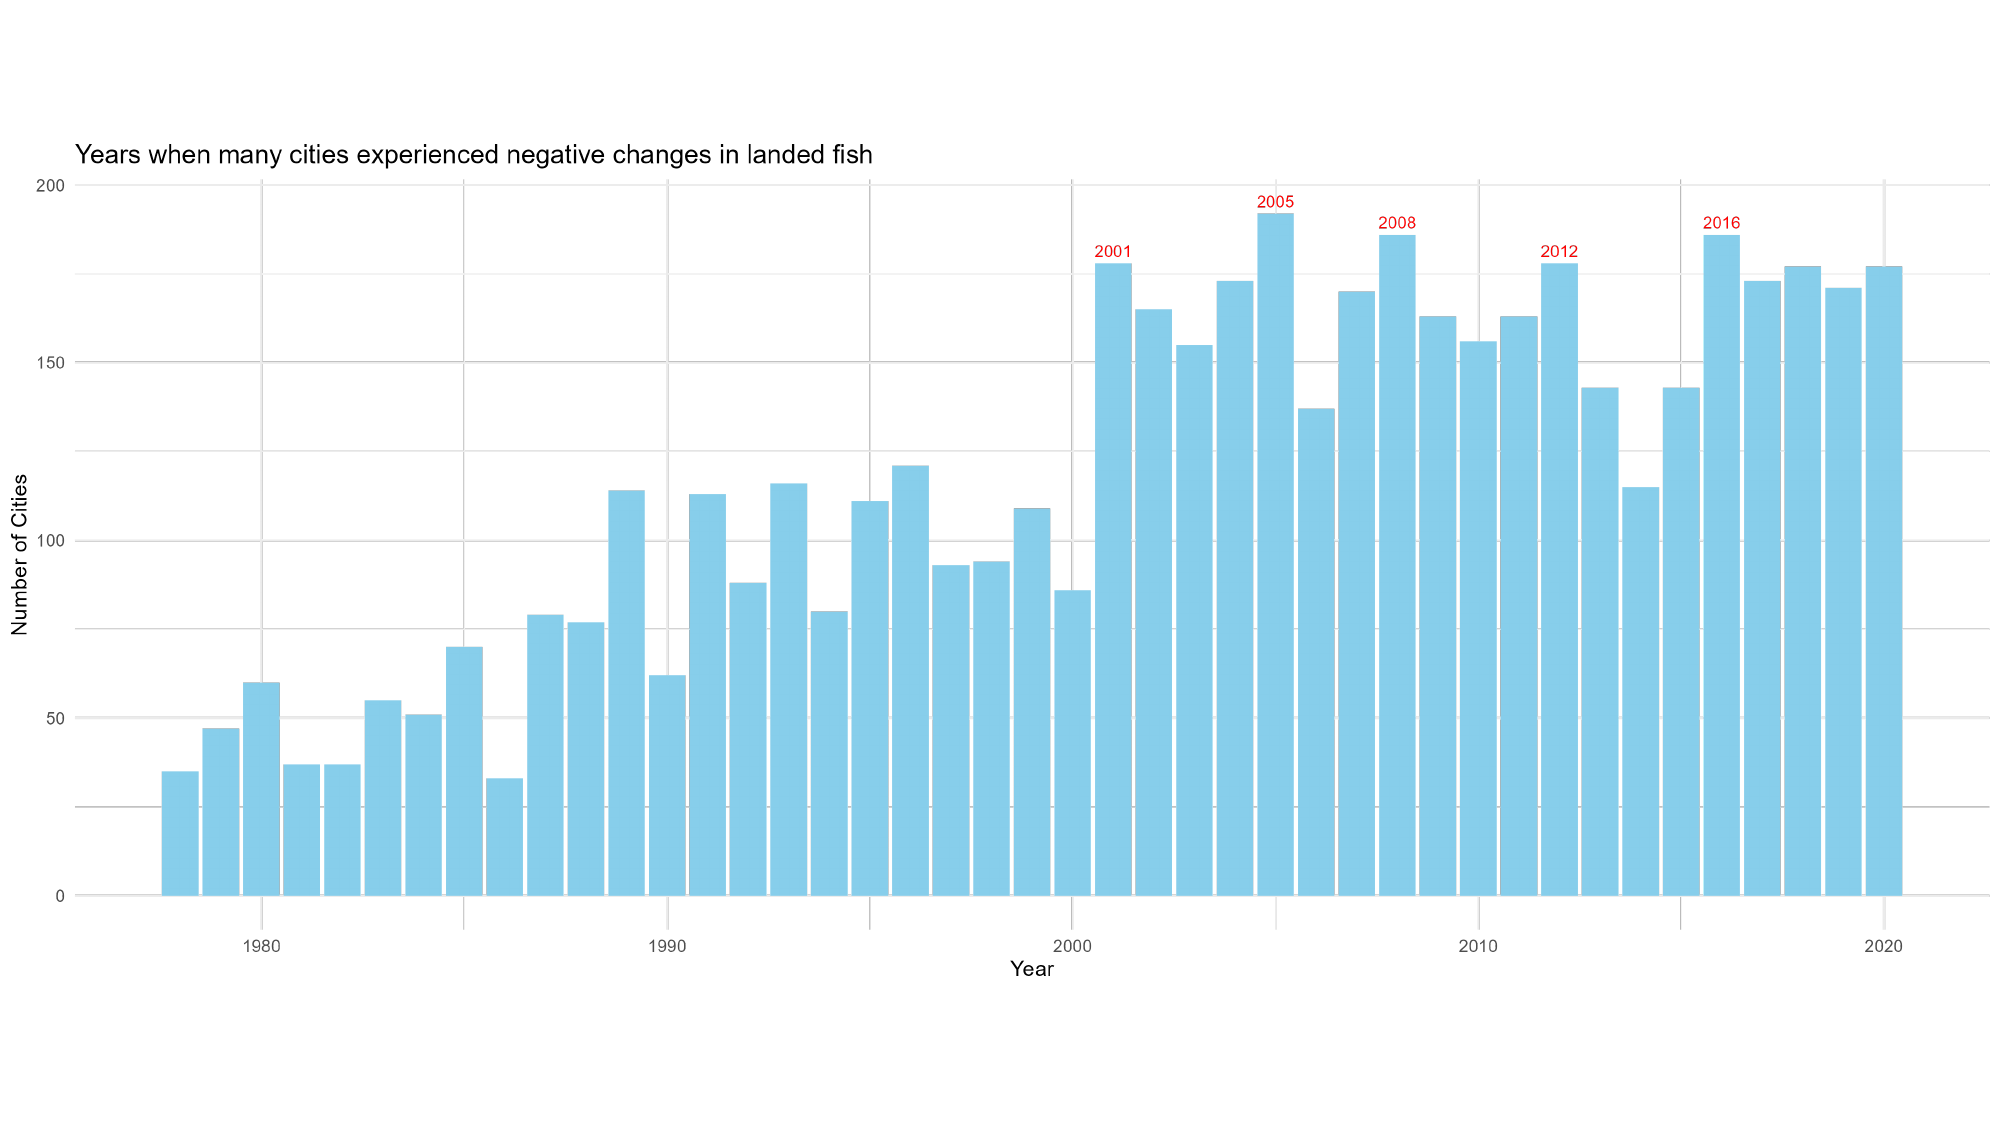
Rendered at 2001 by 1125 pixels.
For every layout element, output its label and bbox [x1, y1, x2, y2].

picture [0, 133, 2000, 991]
